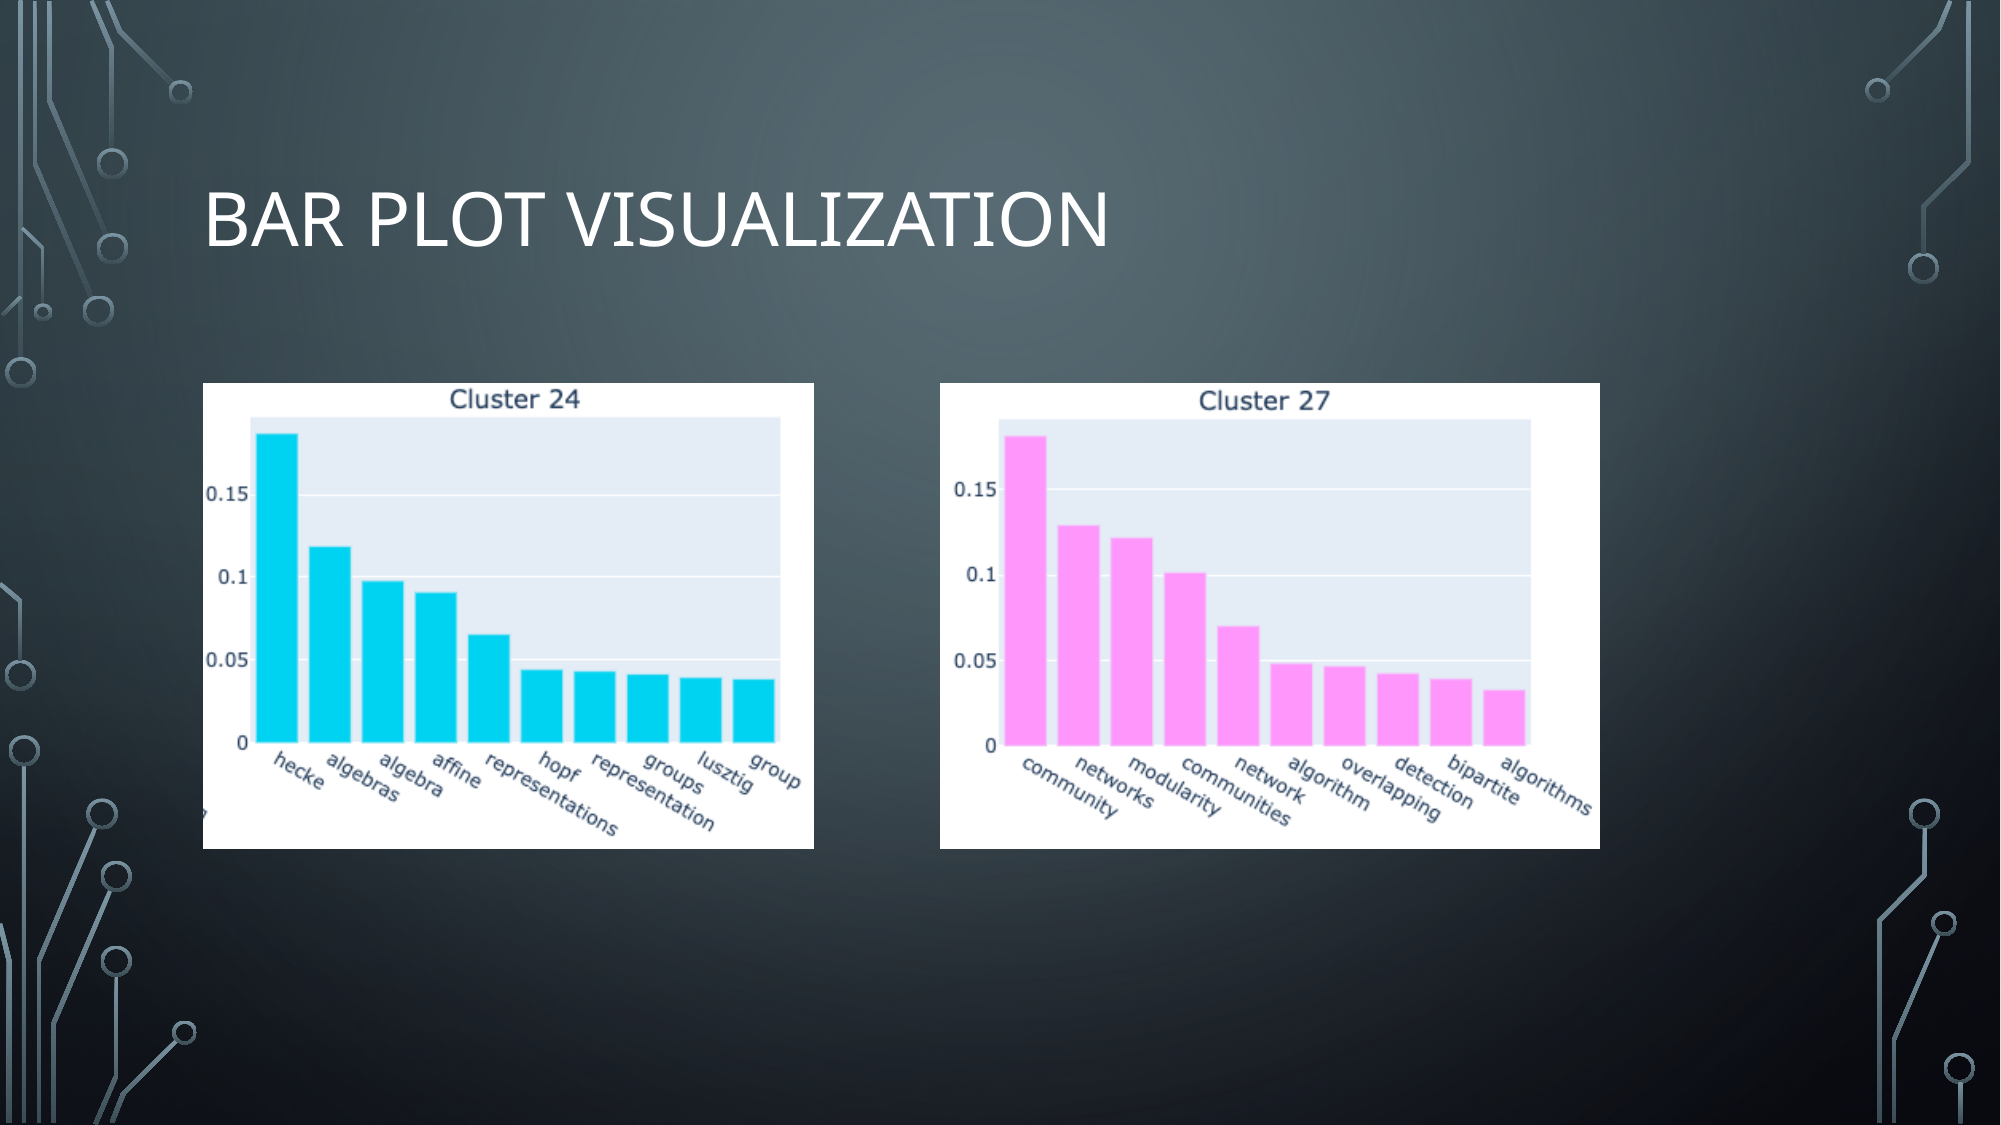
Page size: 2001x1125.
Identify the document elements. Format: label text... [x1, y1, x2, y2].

picture [939, 383, 1601, 849]
title BaR Plot visualization [187, 101, 1813, 344]
picture [202, 383, 815, 849]
